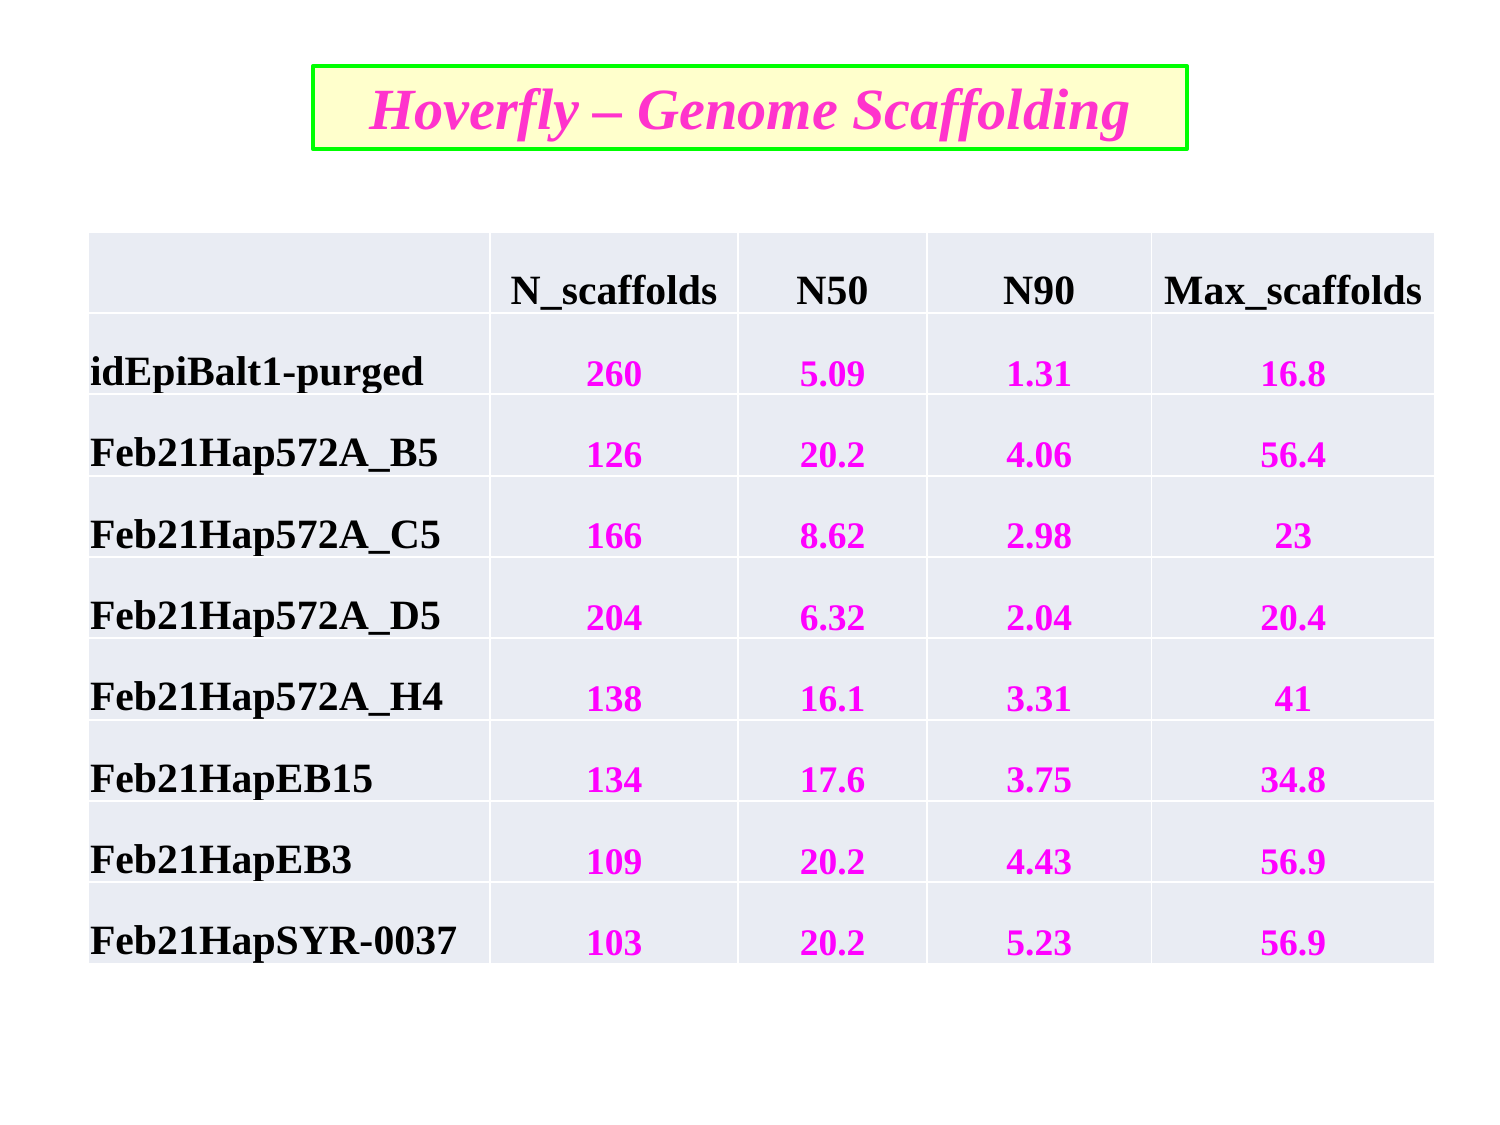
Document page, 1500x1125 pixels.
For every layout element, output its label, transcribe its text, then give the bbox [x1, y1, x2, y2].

table_cell 56.9 [1152, 802, 1434, 881]
table_cell 166 [491, 477, 737, 556]
table_cell Feb21HapEB15 [89, 721, 489, 800]
table_cell 4.43 [928, 802, 1151, 881]
table_header N_scaffolds [491, 233, 737, 312]
table_cell 56.9 [1152, 883, 1434, 963]
table_cell 134 [491, 721, 737, 800]
table_cell Feb21Hap572A_C5 [89, 477, 489, 556]
table_cell 41 [1152, 639, 1434, 719]
table_cell 2.04 [928, 558, 1151, 637]
table_cell 204 [491, 558, 737, 637]
table_cell 3.75 [928, 721, 1151, 800]
table_cell 20.4 [1152, 558, 1434, 637]
table_cell 5.23 [928, 883, 1151, 963]
table_cell 20.2 [739, 395, 926, 475]
table_cell 109 [491, 802, 737, 881]
table_cell 138 [491, 639, 737, 719]
table_cell 1.31 [928, 314, 1151, 393]
table_header N90 [928, 233, 1151, 312]
table_cell 20.2 [739, 802, 926, 881]
table_cell 16.1 [739, 639, 926, 719]
table_cell 3.31 [928, 639, 1151, 719]
table_cell Feb21HapEB3 [89, 802, 489, 881]
table_cell 20.2 [739, 883, 926, 963]
table_cell 2.98 [928, 477, 1151, 556]
table_cell idEpiBalt1-purged [89, 314, 489, 393]
table_cell Feb21Hap572A_D5 [89, 558, 489, 637]
table_cell 23 [1152, 477, 1434, 556]
table_cell Feb21Hap572A_H4 [89, 639, 489, 719]
table_cell 16.8 [1152, 314, 1434, 393]
table_header [89, 233, 489, 312]
table_cell 5.09 [739, 314, 926, 393]
table_cell 56.4 [1152, 395, 1434, 475]
table_cell 6.32 [739, 558, 926, 637]
table_cell 260 [491, 314, 737, 393]
table_cell Feb21Hap572A_B5 [89, 395, 489, 475]
table_cell 34.8 [1152, 721, 1434, 800]
text_box Hoverfly – Genome Scaffolding [312, 66, 1187, 149]
table_cell 126 [491, 395, 737, 475]
table_header Max_scaffolds [1152, 233, 1434, 312]
table_cell 17.6 [739, 721, 926, 800]
table_header N50 [739, 233, 926, 312]
table_cell 8.62 [739, 477, 926, 556]
table_cell Feb21HapSYR-0037 [89, 883, 489, 963]
table_cell 103 [491, 883, 737, 963]
table_cell 4.06 [928, 395, 1151, 475]
